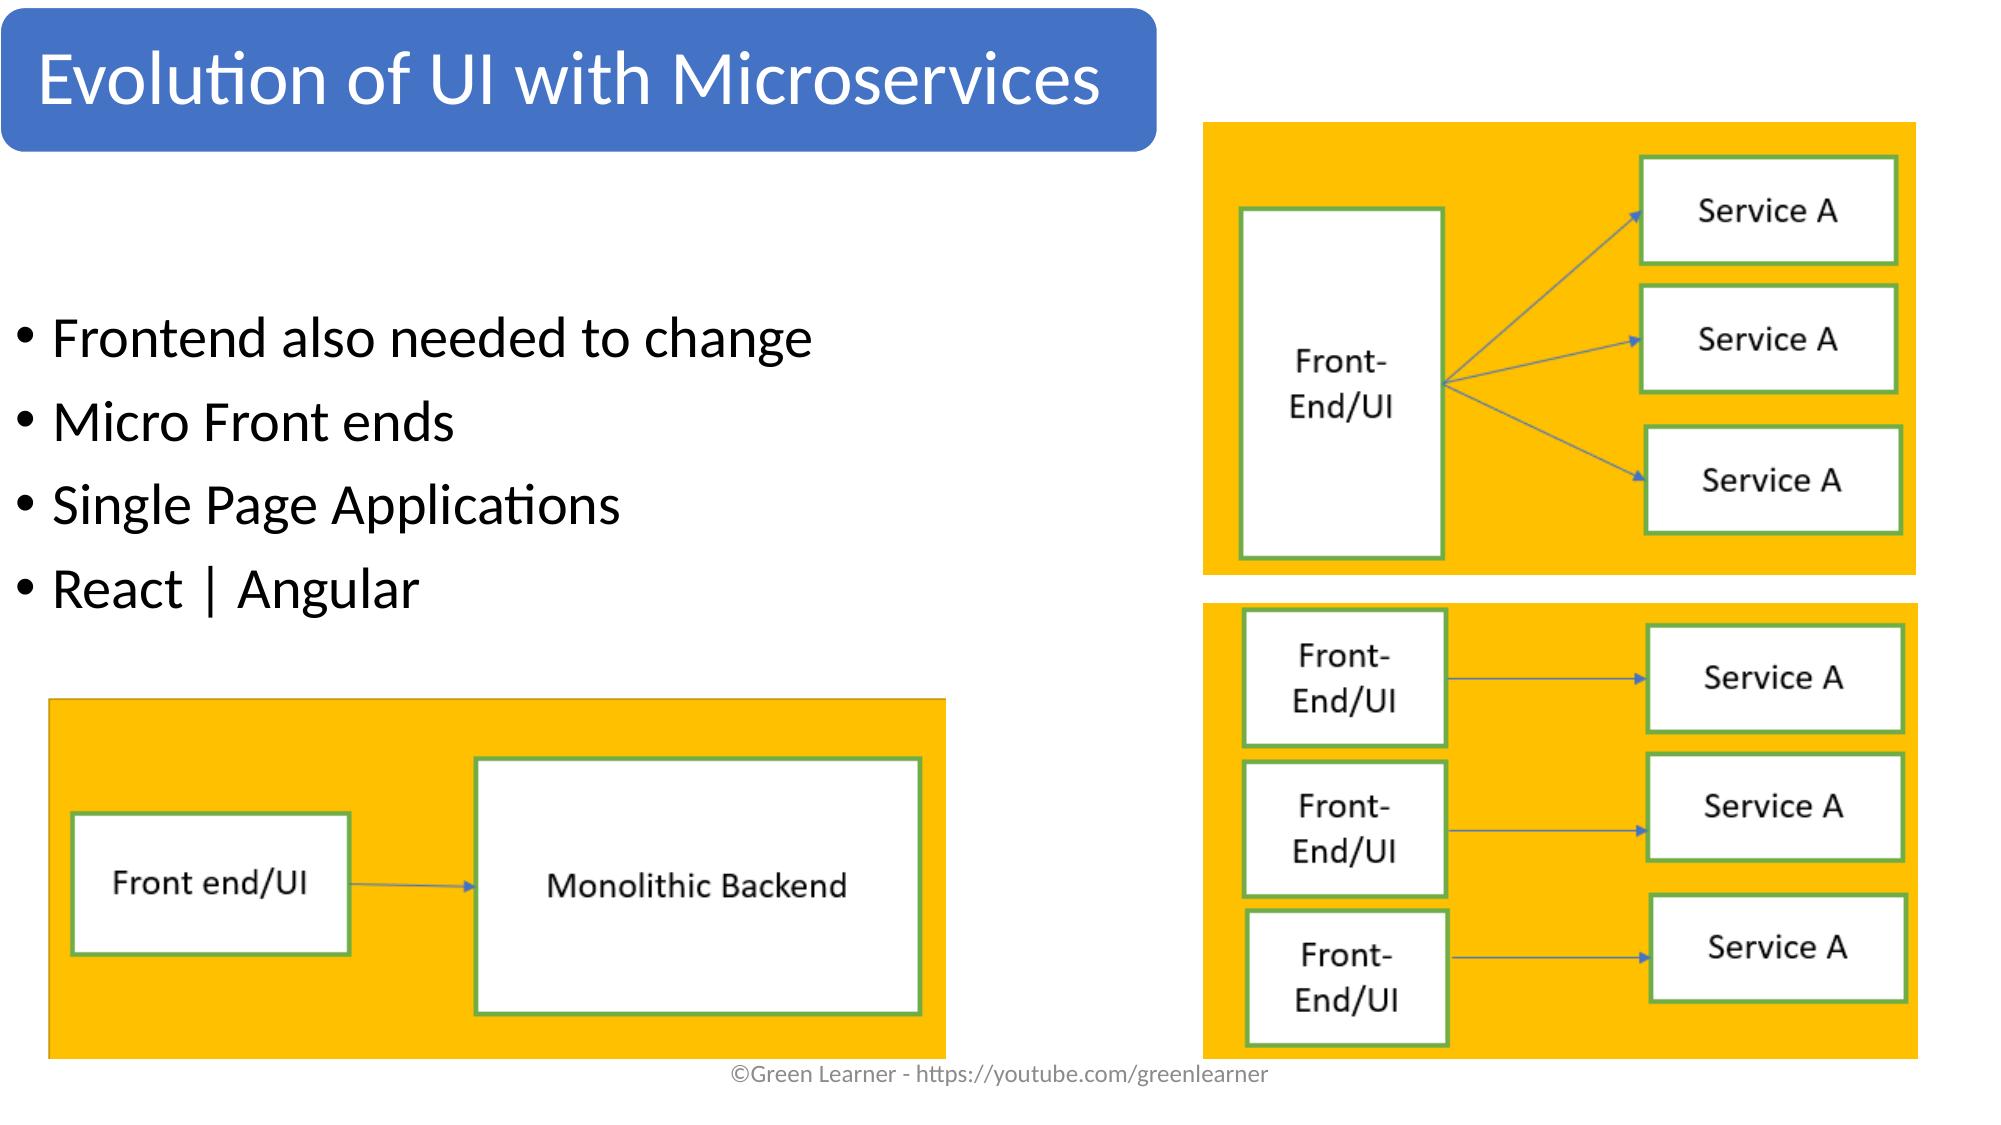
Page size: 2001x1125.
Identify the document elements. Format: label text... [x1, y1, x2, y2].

picture [1203, 603, 1918, 1059]
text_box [0, 0, 1158, 218]
footer ©Green Learner - https://youtube.com/greenlearner [662, 1042, 1338, 1103]
picture [1203, 122, 1916, 575]
picture [47, 697, 946, 1059]
list Frontend also needed to change Micro Front ends Single Page Applications React | Angular [0, 299, 1177, 1014]
